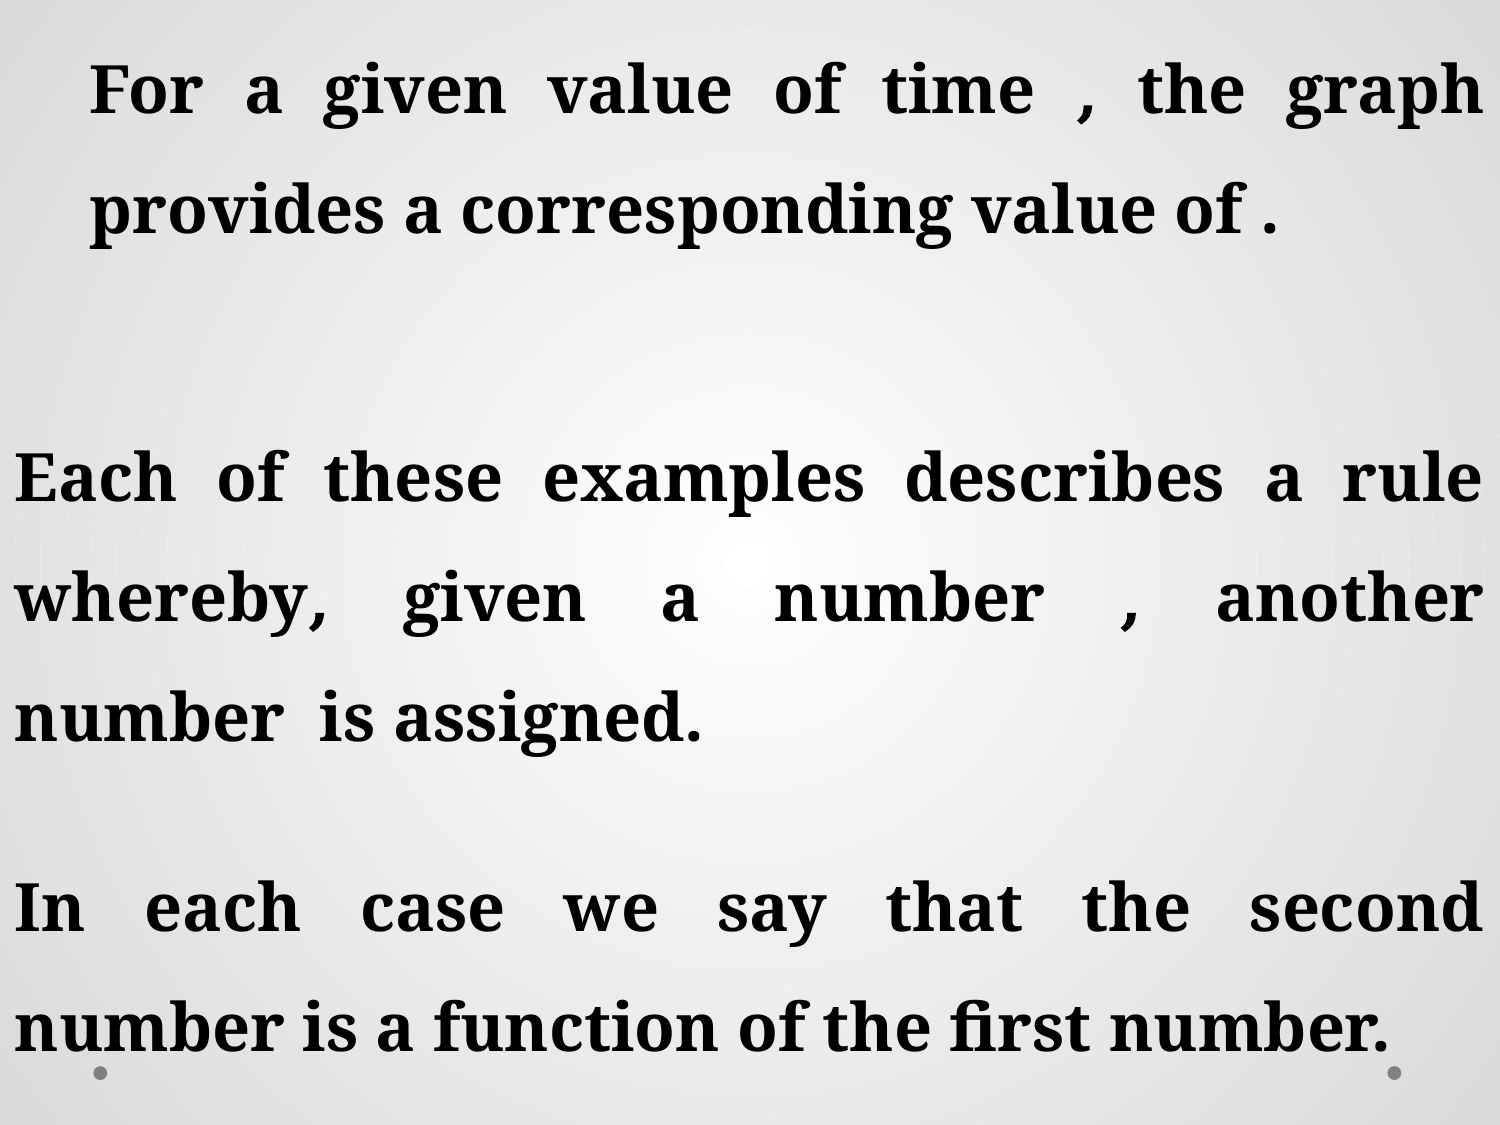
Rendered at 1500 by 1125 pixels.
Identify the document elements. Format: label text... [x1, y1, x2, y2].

text_box In each case we say that the second number is a function of the first number. [0, 817, 1500, 1072]
